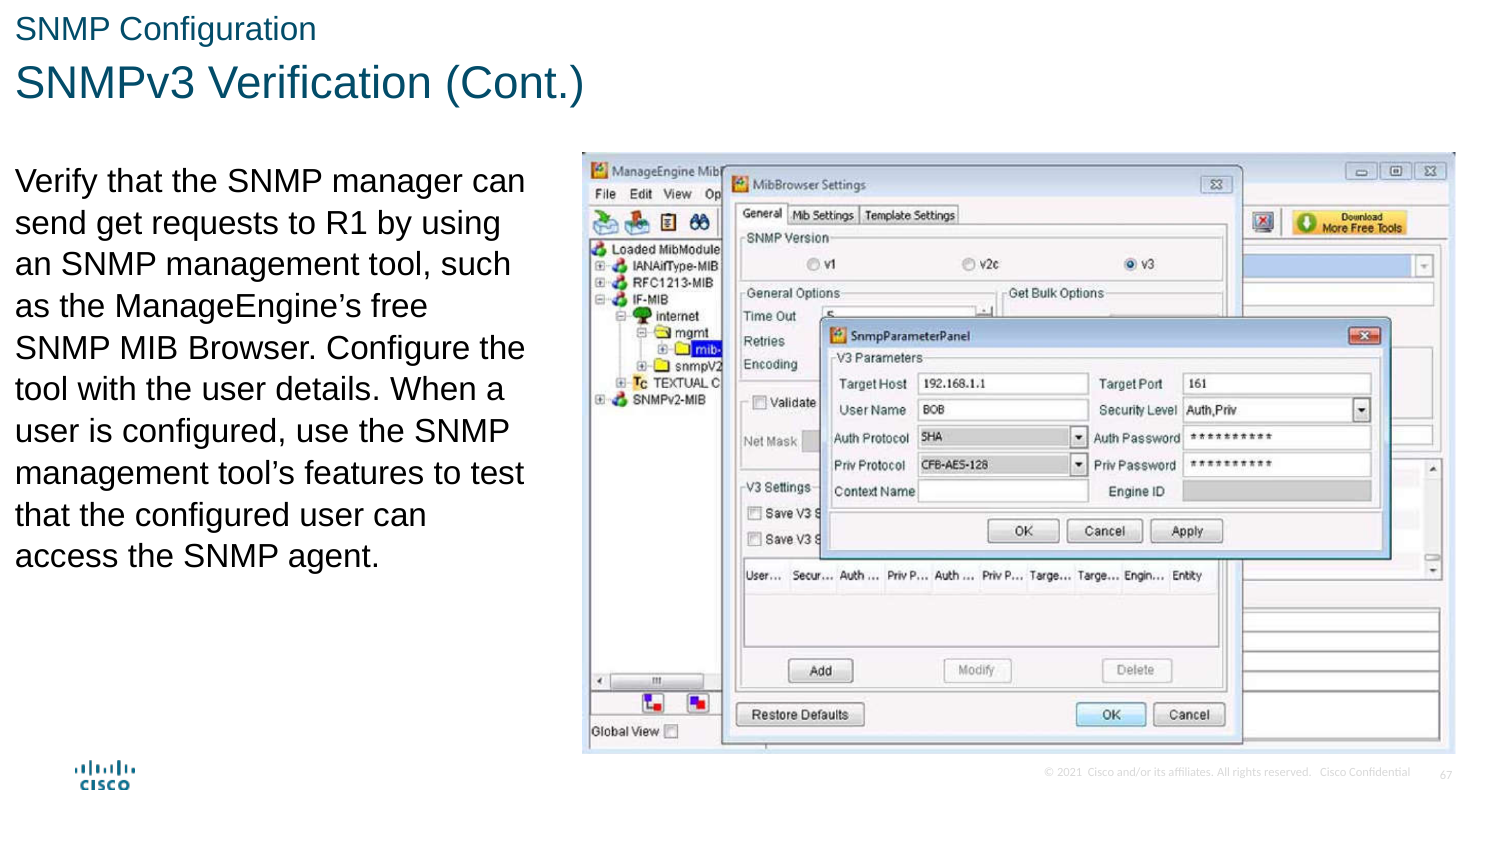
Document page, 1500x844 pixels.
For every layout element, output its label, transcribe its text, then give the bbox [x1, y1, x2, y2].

text_box Verify that the SNMP manager can send get requests to R1 by using an SNMP management tool, such as the ManageEngine’s free SNMP MIB Browser. Configure the tool with the user details. When a user is configured, use the SNMP management tool’s features to test that the configured user can access the SNMP agent. [0, 150, 546, 754]
picture [582, 149, 1463, 754]
list SNMP Configuration [0, 0, 1500, 45]
list SNMPv3 Verification (Cont.) [0, 45, 1500, 195]
picture [75, 759, 135, 790]
slide_number 67 [1425, 759, 1500, 797]
